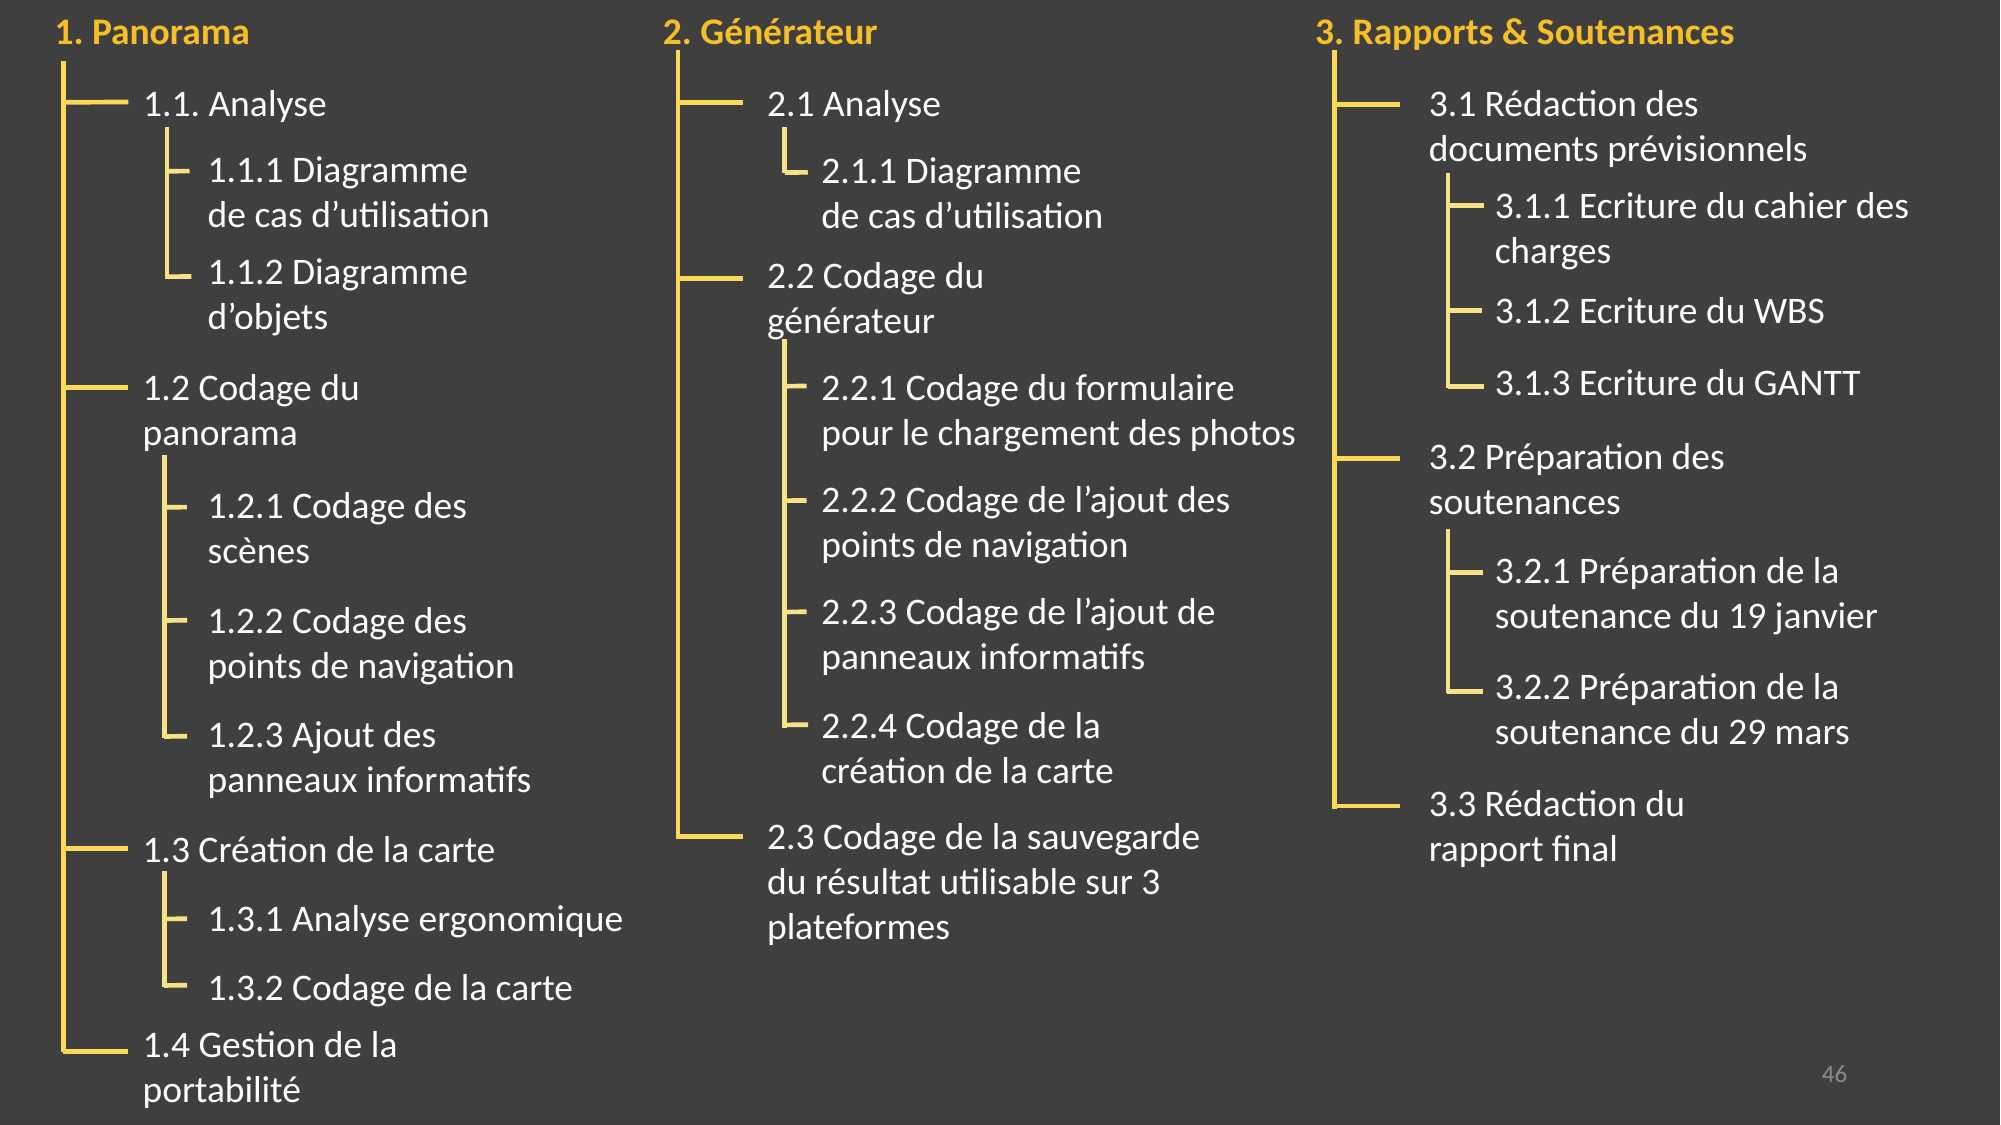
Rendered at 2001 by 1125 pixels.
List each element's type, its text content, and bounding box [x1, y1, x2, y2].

text_box 1.2 Codage du panorama [127, 355, 530, 461]
text_box 2.2.1 Codage du formulaire pour le chargement des photos [806, 355, 1316, 461]
text_box 3. Rapports & Soutenances [1300, 0, 1801, 60]
text_box 1.3 Création de la carte [127, 817, 572, 878]
text_box 1.3.2 Codage de la carte [192, 955, 658, 1016]
text_box 1.2.2 Codage des points de navigation [192, 588, 558, 693]
text_box 1.2.1 Codage des scènes [192, 473, 517, 579]
text_box 1.1. Analyse [128, 72, 452, 132]
text_box 3.2.2 Préparation de la soutenance du 29 mars [1480, 655, 1913, 760]
text_box 2.1.1 Diagramme de cas d’utilisation [806, 138, 1144, 244]
text_box 3.1.2 Ecriture du WBS [1480, 279, 1927, 339]
text_box 3.1 Rédaction des documents prévisionnels [1414, 72, 1861, 177]
text_box 3.3 Rédaction du rapport final [1414, 771, 1801, 877]
text_box 1.3.1 Analyse ergonomique [192, 886, 658, 947]
text_box 2.2.4 Codage de la création de la carte [806, 693, 1249, 798]
text_box 1.4 Gestion de la portabilité [127, 1012, 558, 1117]
text_box 2. Générateur [648, 0, 921, 60]
text_box 1.1.2 Diagramme d’objets [192, 239, 510, 345]
text_box 3.2 Préparation des soutenances [1414, 424, 1847, 530]
text_box 1.2.3 Ajout des panneaux informatifs [192, 702, 558, 808]
text_box 2.3 Codage de la sauvegarde du résultat utilisable sur 3 plateformes [752, 804, 1238, 955]
text_box 2.2.3 Codage de l’ajout de panneaux informatifs [806, 580, 1283, 685]
text_box 1. Panorama [39, 0, 313, 60]
text_box 2.2.2 Codage de l’ajout des points de navigation [806, 467, 1248, 572]
text_box 1.1.1 Diagramme de cas d’utilisation [192, 138, 530, 243]
slide_number 46 [1412, 1042, 1863, 1103]
text_box 3.1.3 Ecriture du GANTT [1480, 350, 1913, 410]
text_box 3.1.1 Ecriture du cahier des charges [1480, 173, 1927, 279]
text_box 2.2 Codage du générateur [752, 243, 1058, 349]
text_box 3.2.1 Préparation de la soutenance du 19 janvier [1480, 538, 1913, 644]
text_box 2.1 Analyse [752, 72, 1136, 132]
